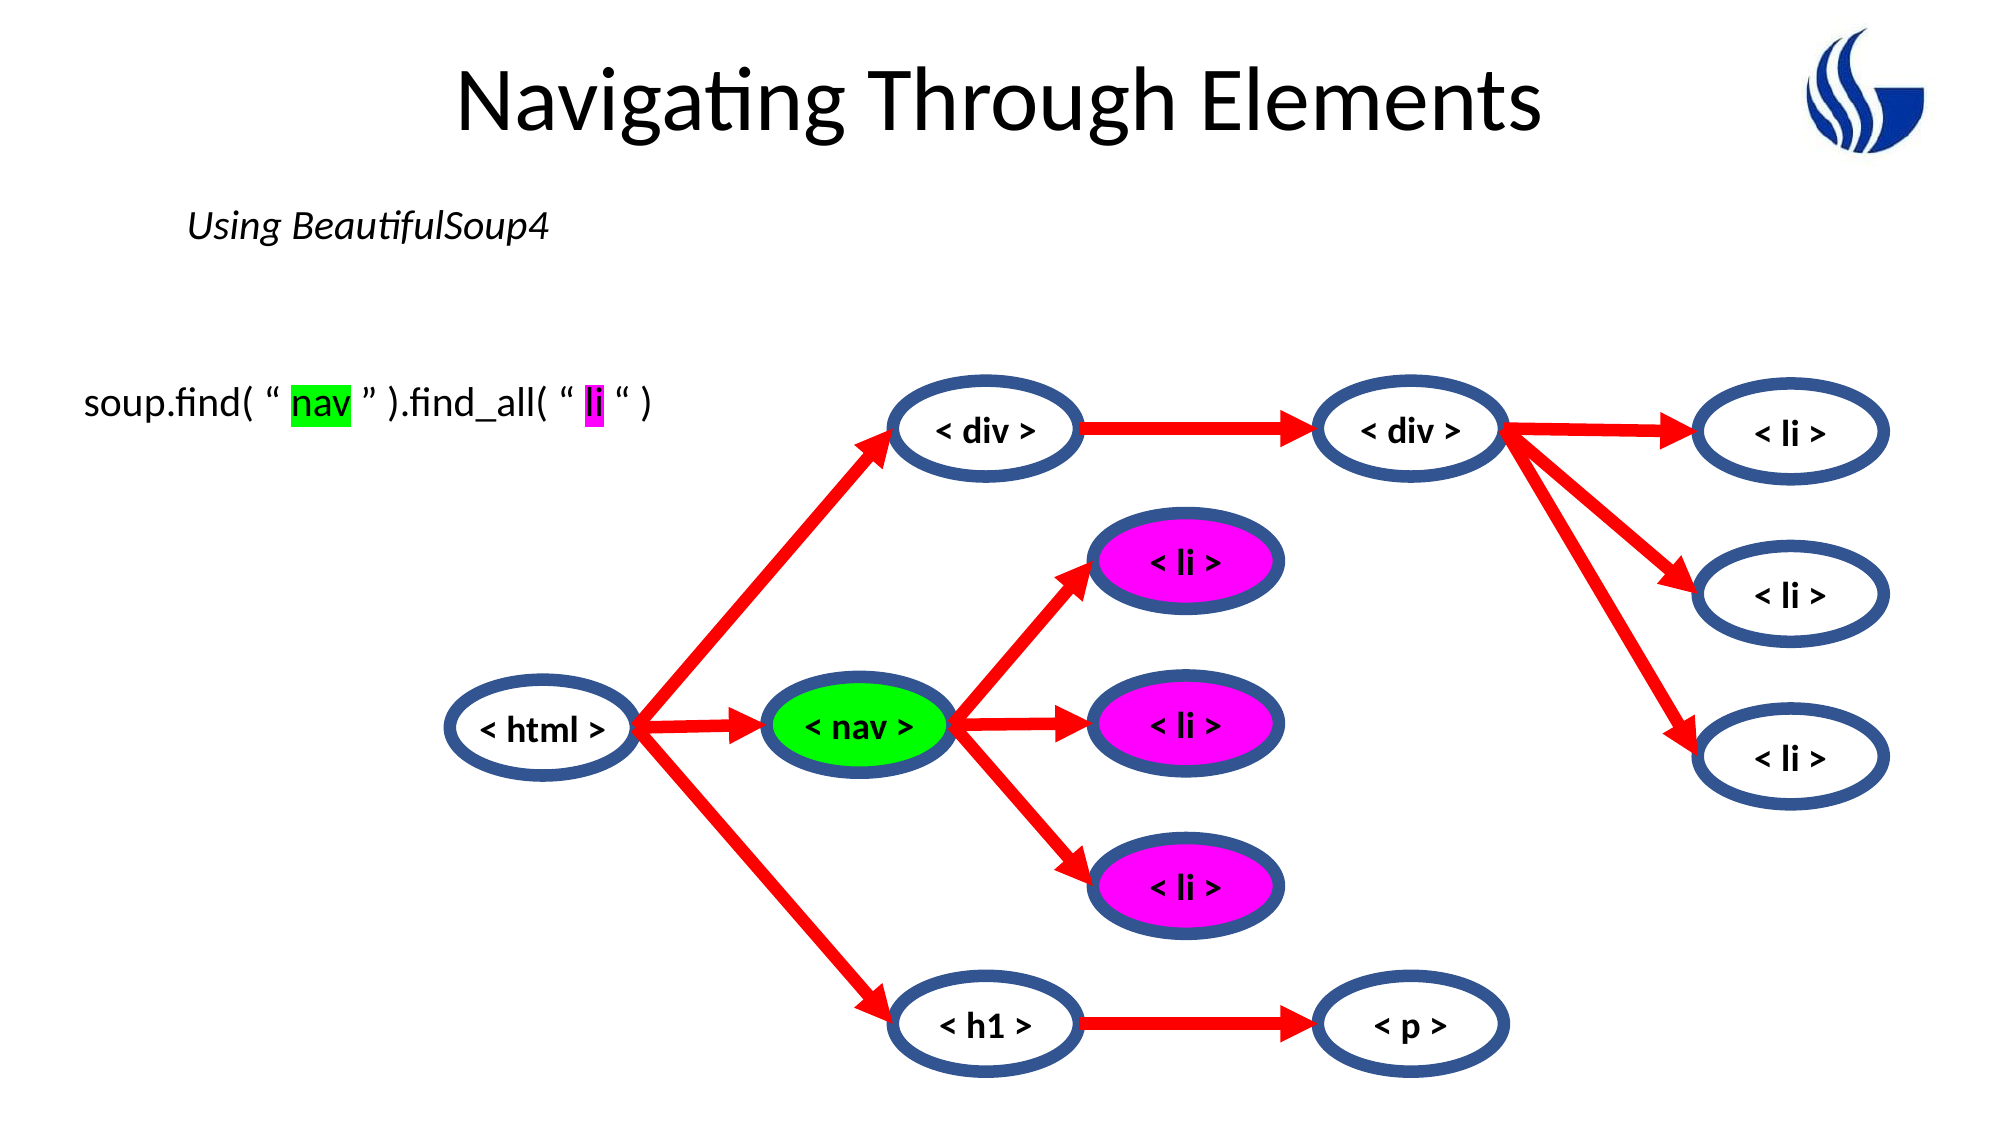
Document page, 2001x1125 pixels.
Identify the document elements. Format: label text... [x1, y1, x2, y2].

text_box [952, 725, 1093, 886]
text_box < li > [1696, 382, 1885, 481]
text_box < li > [1698, 544, 1885, 643]
text_box < p > [1316, 974, 1505, 1073]
text_box < li > [1091, 511, 1280, 610]
text_box < div > [1316, 379, 1505, 478]
text_box < html > [448, 678, 635, 777]
text_box < h1 > [891, 974, 1080, 1073]
text_box soup.find( “ nav ” ).find_all( “ li “ ) [35, 367, 702, 433]
text_box < nav > [893, 679, 952, 771]
text_box < div > [891, 379, 1080, 478]
text_box < li > [1696, 707, 1885, 806]
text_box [1503, 428, 1698, 757]
picture [1709, 0, 2000, 188]
text_box Navigating Through Elements [0, 0, 1709, 188]
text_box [635, 727, 893, 1024]
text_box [635, 428, 893, 727]
text_box Using BeautifulSoup4 [34, 190, 702, 255]
text_box < li > [1091, 836, 1280, 935]
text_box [952, 560, 1093, 725]
text_box < li > [1093, 674, 1280, 773]
